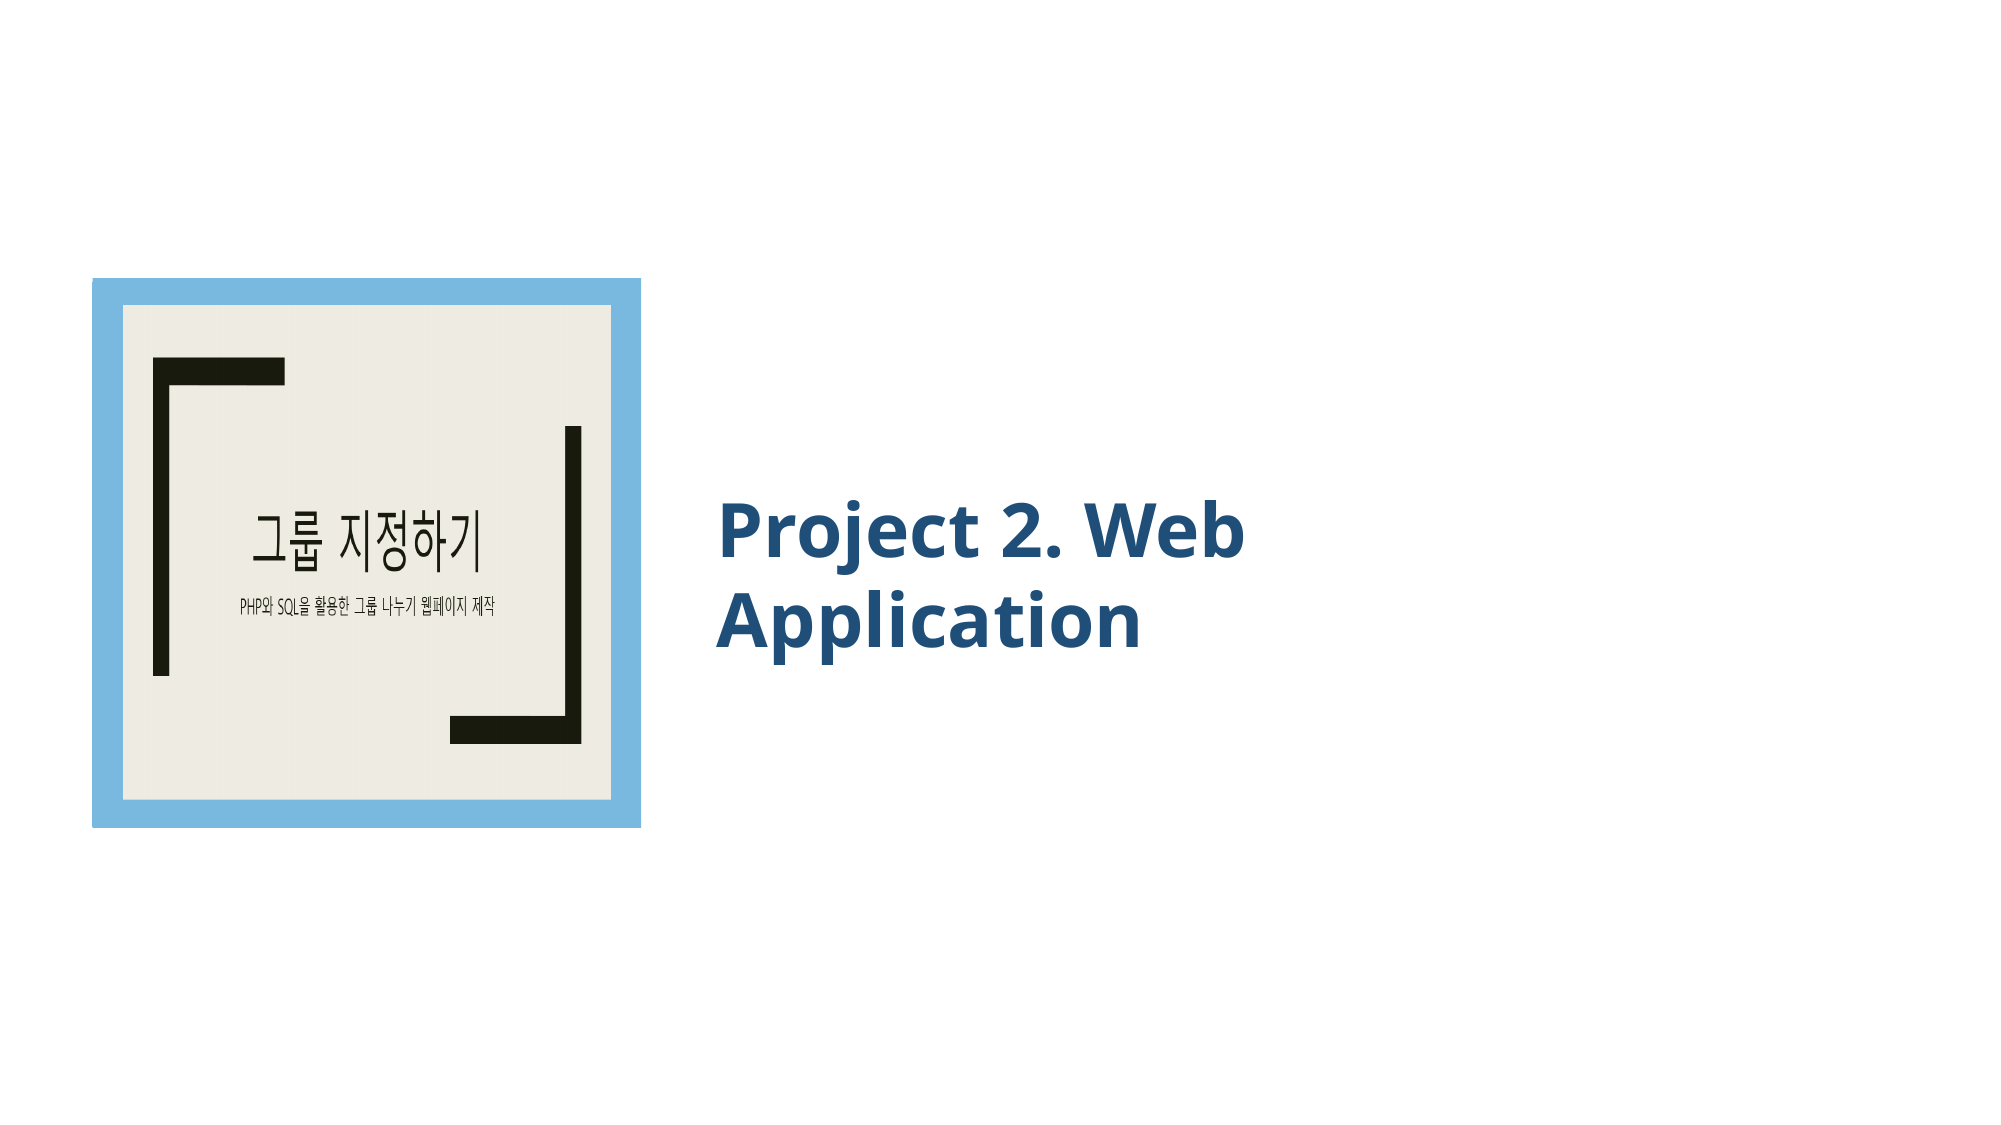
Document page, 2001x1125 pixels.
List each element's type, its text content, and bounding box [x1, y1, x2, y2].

text_box Project 2. Web Application [702, 475, 1698, 671]
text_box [92, 278, 642, 828]
picture [123, 305, 611, 800]
